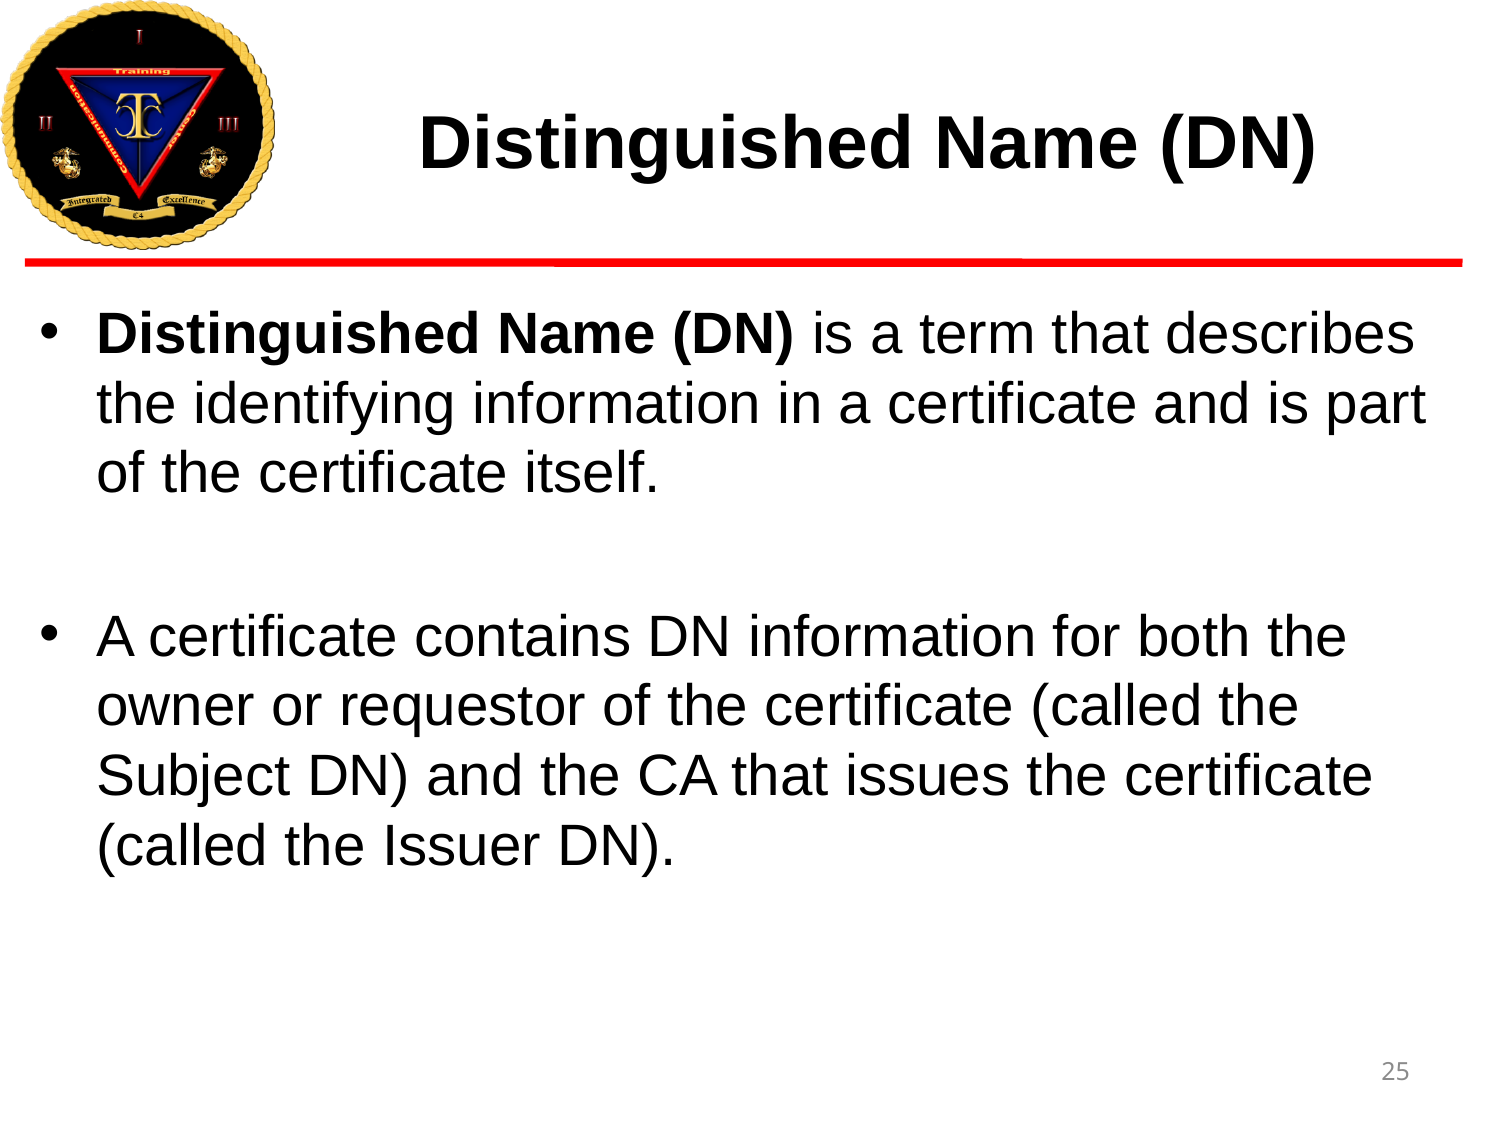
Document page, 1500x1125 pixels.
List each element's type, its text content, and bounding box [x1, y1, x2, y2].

slide_number 25 [1074, 1042, 1425, 1103]
title Distinguished Name (DN) [274, 44, 1463, 233]
list Distinguished Name (DN) is a term that describes the identifying information in a certificate and is part of the certificate itself. A certificate contains DN information for both the owner or requestor of the certificate (called the Subject DN) and the CA that issues the certificate (called the Issuer DN). [24, 287, 1463, 1125]
picture [0, 0, 275, 250]
